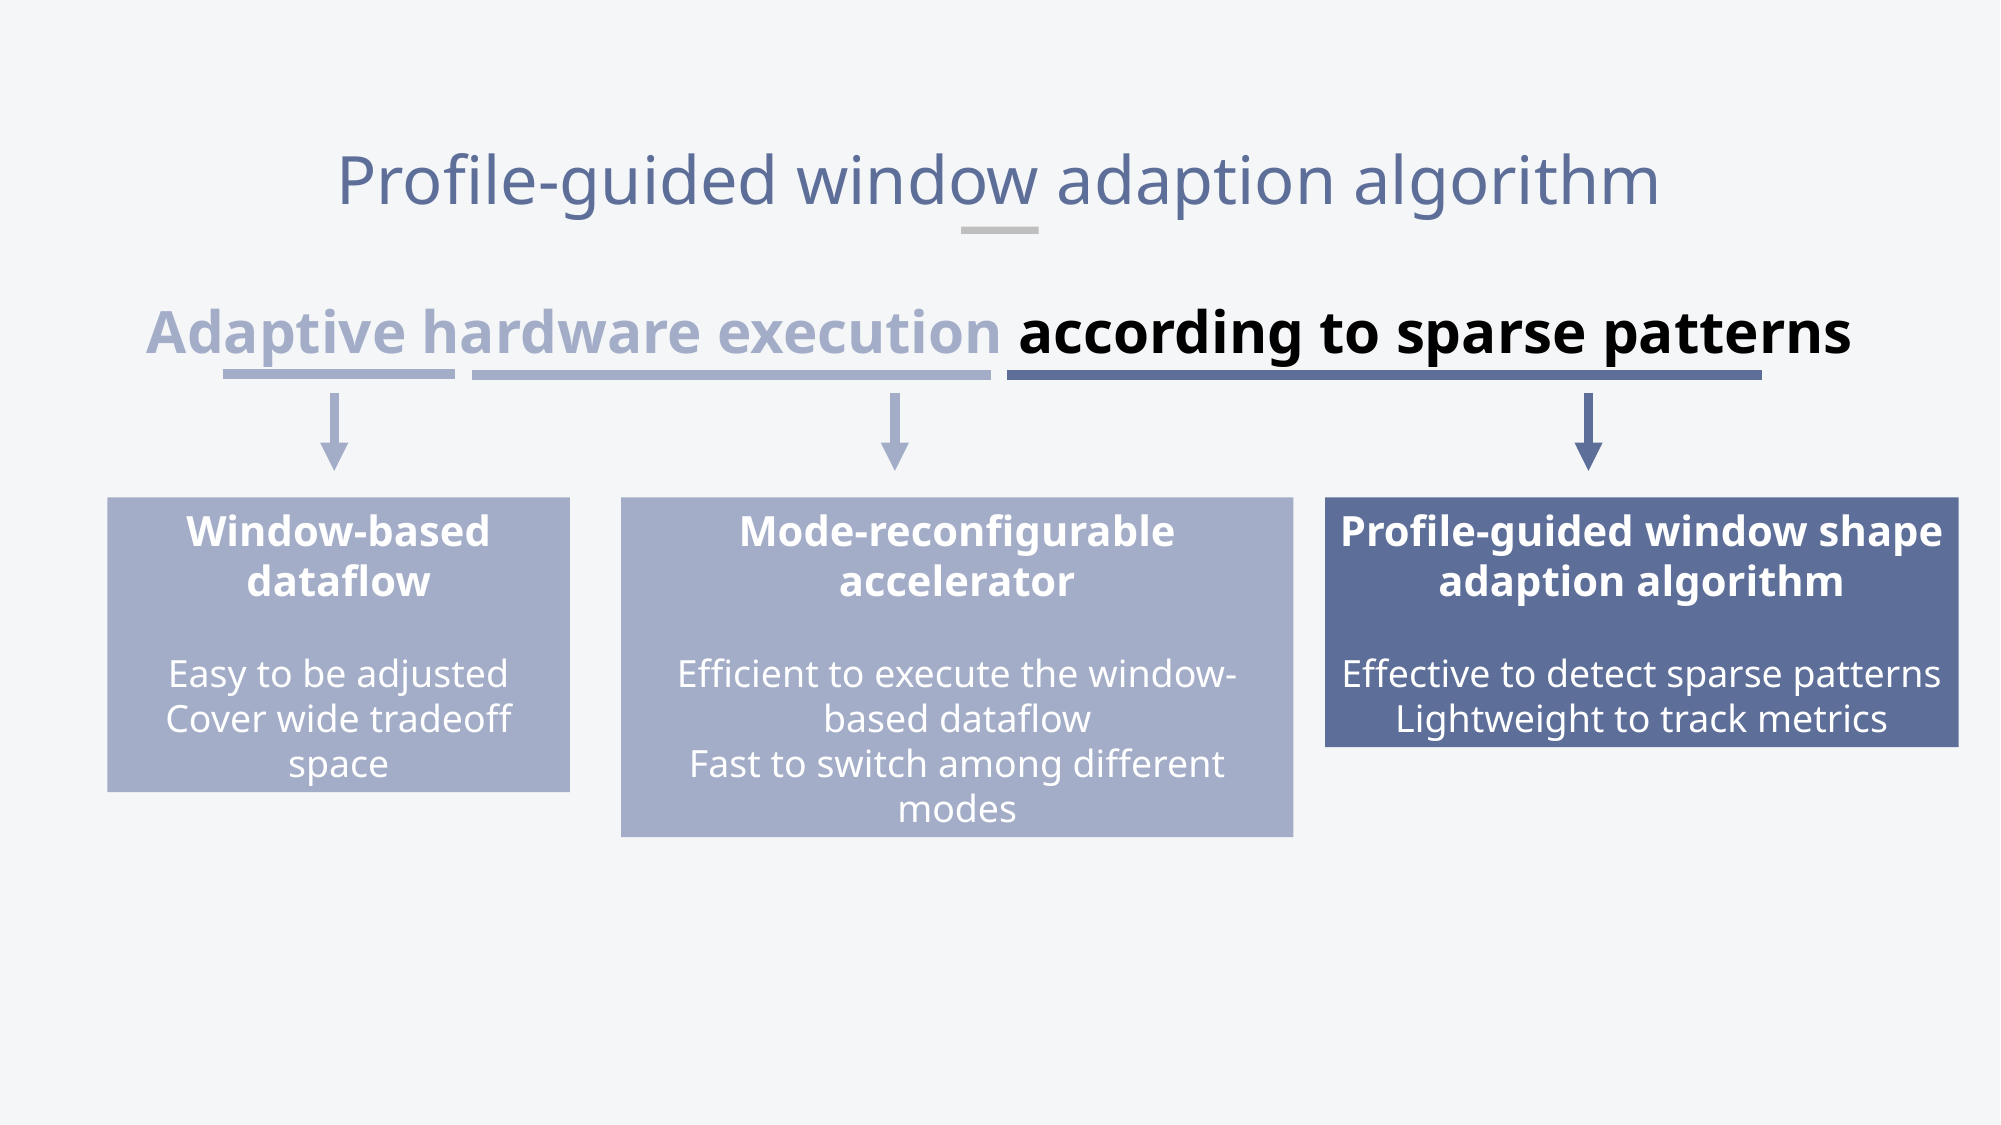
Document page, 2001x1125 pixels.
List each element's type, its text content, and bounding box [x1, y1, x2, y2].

text_box [960, 226, 1040, 235]
text_box Profile-guided window adaption algorithm [210, 114, 1789, 225]
text_box Adaptive hardware execution according to sparse patterns [132, 288, 1868, 373]
text_box Profile-guided window shape adaption algorithm Effective to detect sparse patterns Lightweight to track metrics [1325, 497, 1959, 748]
text_box Window-based dataflow Easy to be adjusted Cover wide tradeoff space [107, 497, 570, 793]
text_box Mode-reconfigurable accelerator Efficient to execute the window-based dataflow Fast to switch among different modes [621, 497, 1294, 838]
